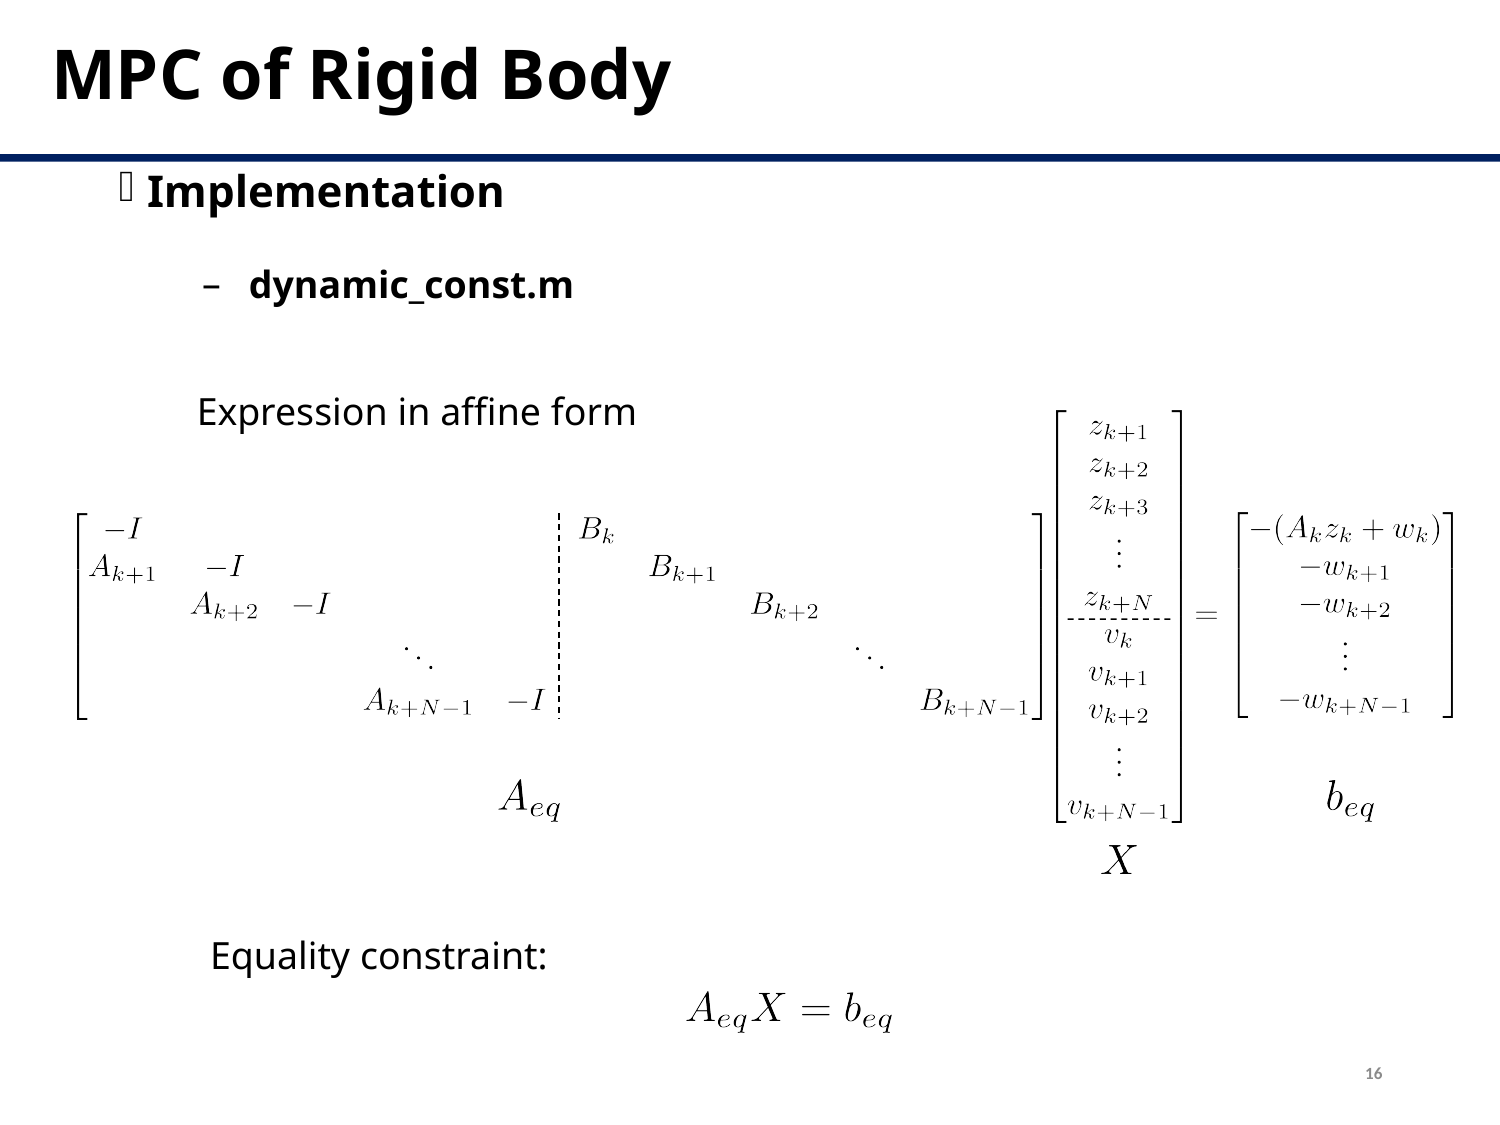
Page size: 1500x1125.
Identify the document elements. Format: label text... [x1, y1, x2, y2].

picture [1056, 410, 1182, 823]
picture [1196, 512, 1453, 718]
picture [498, 779, 560, 822]
list Implementation [103, 162, 1398, 248]
text_box Equality constraint: [195, 924, 563, 985]
title MPC of Rigid Body [36, 0, 1331, 155]
picture [1101, 845, 1137, 874]
picture [686, 991, 892, 1034]
picture [77, 513, 559, 720]
text_box Expression in affine form [182, 380, 653, 441]
picture [1326, 780, 1374, 822]
text_box dynamic_const.m [187, 253, 589, 313]
slide_number 15 [1060, 1042, 1398, 1103]
picture [560, 513, 1042, 720]
